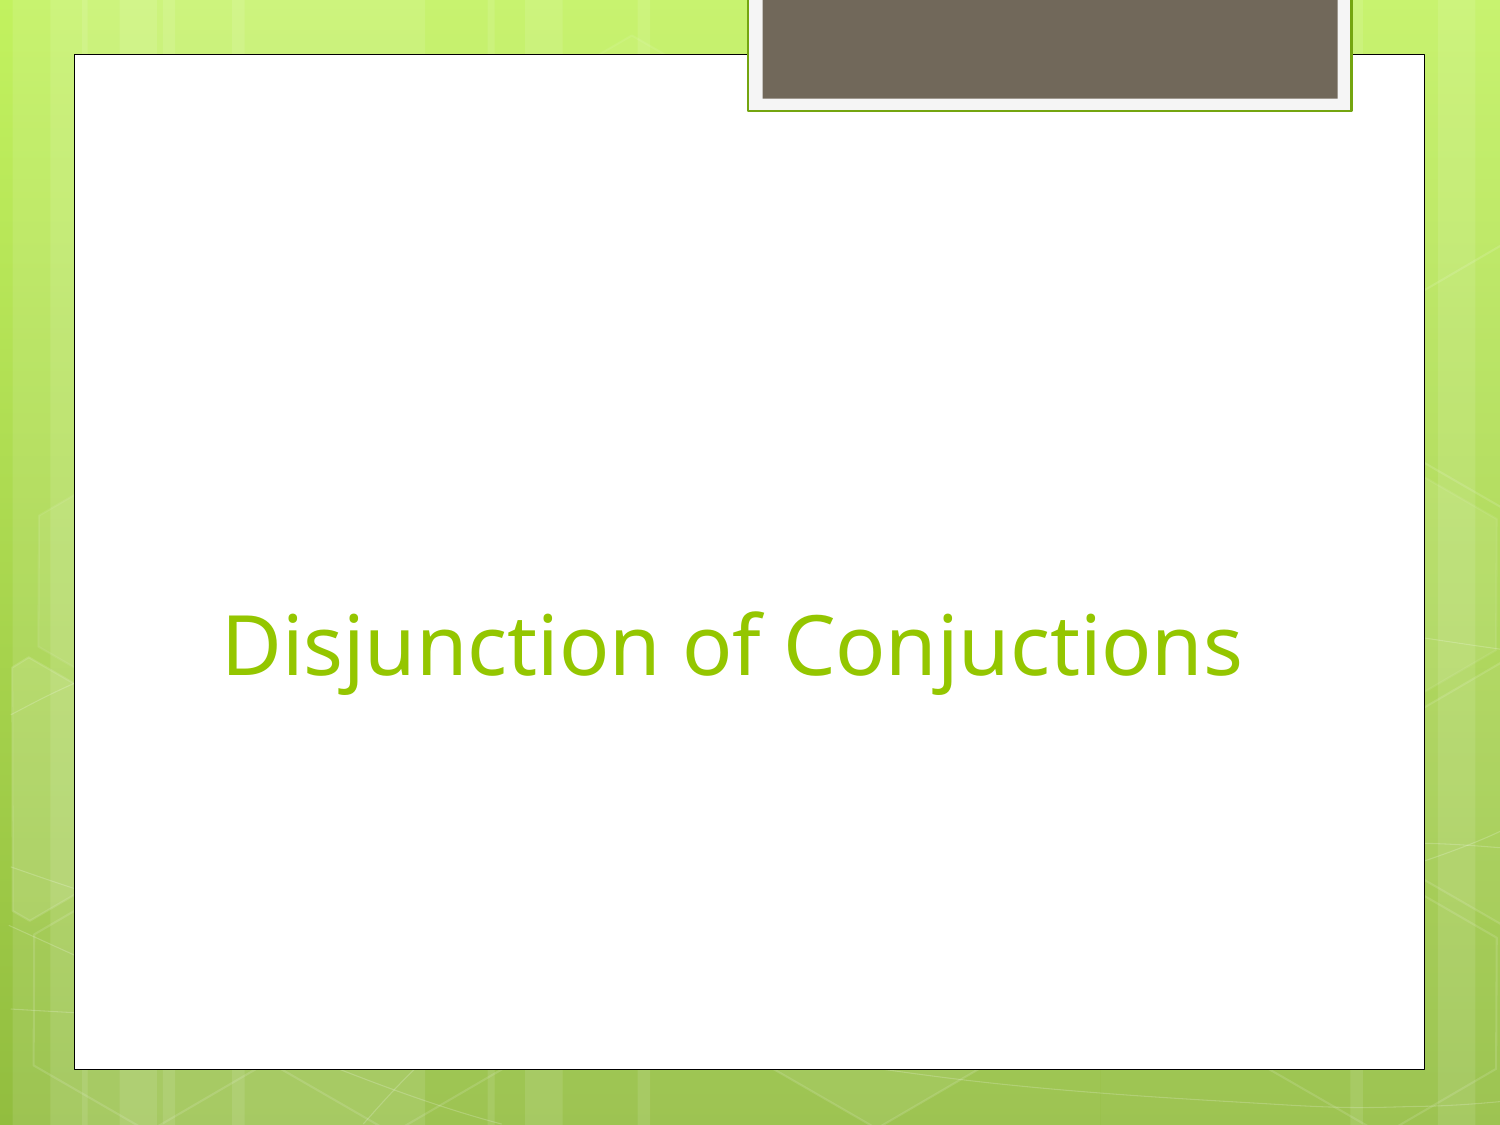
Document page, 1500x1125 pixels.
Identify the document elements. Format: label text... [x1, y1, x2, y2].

title Disjunction of Conjuctions [206, 475, 1296, 700]
